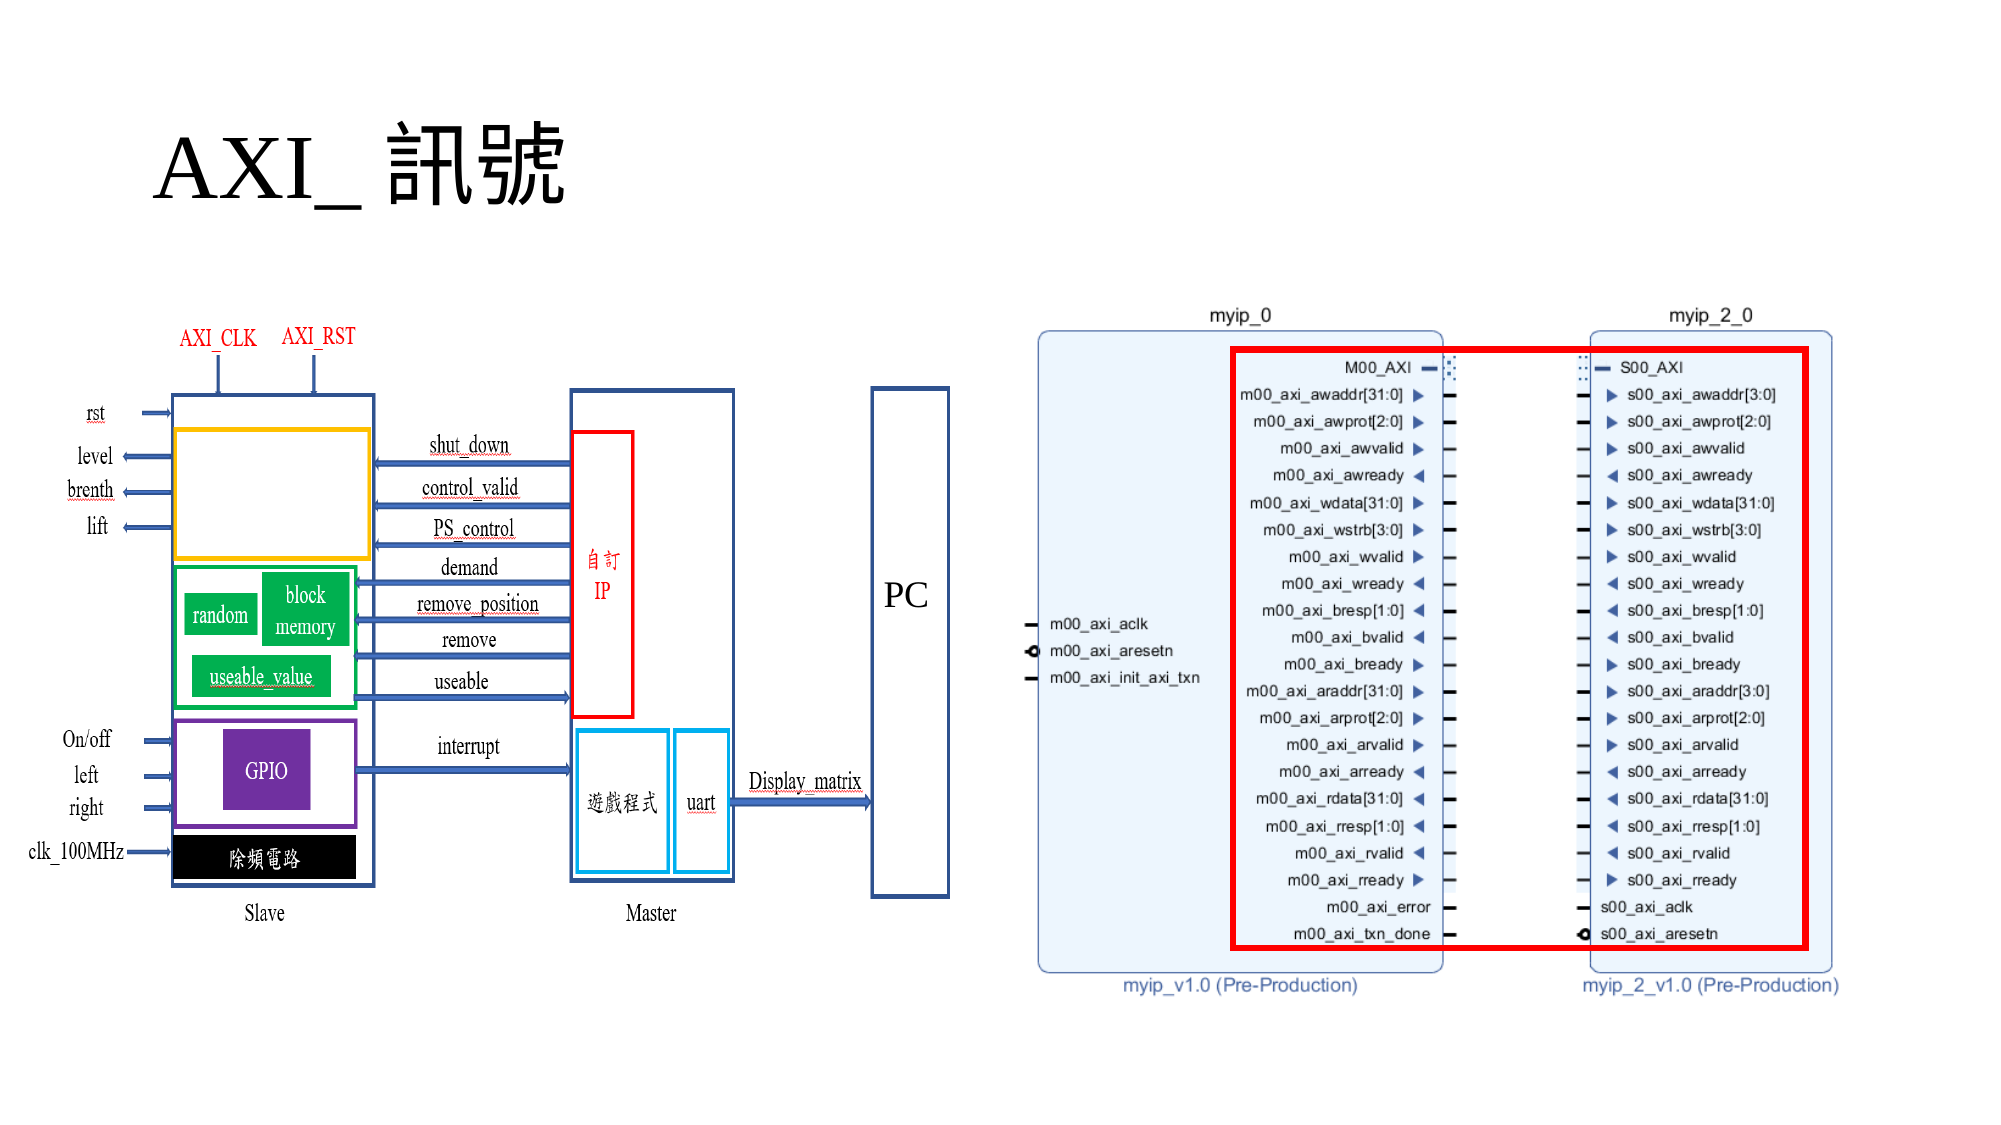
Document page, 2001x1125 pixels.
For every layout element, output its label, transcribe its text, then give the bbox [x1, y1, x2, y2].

picture [16, 319, 955, 928]
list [1010, 296, 1863, 1010]
title AXI_訊號 [137, 59, 1863, 278]
